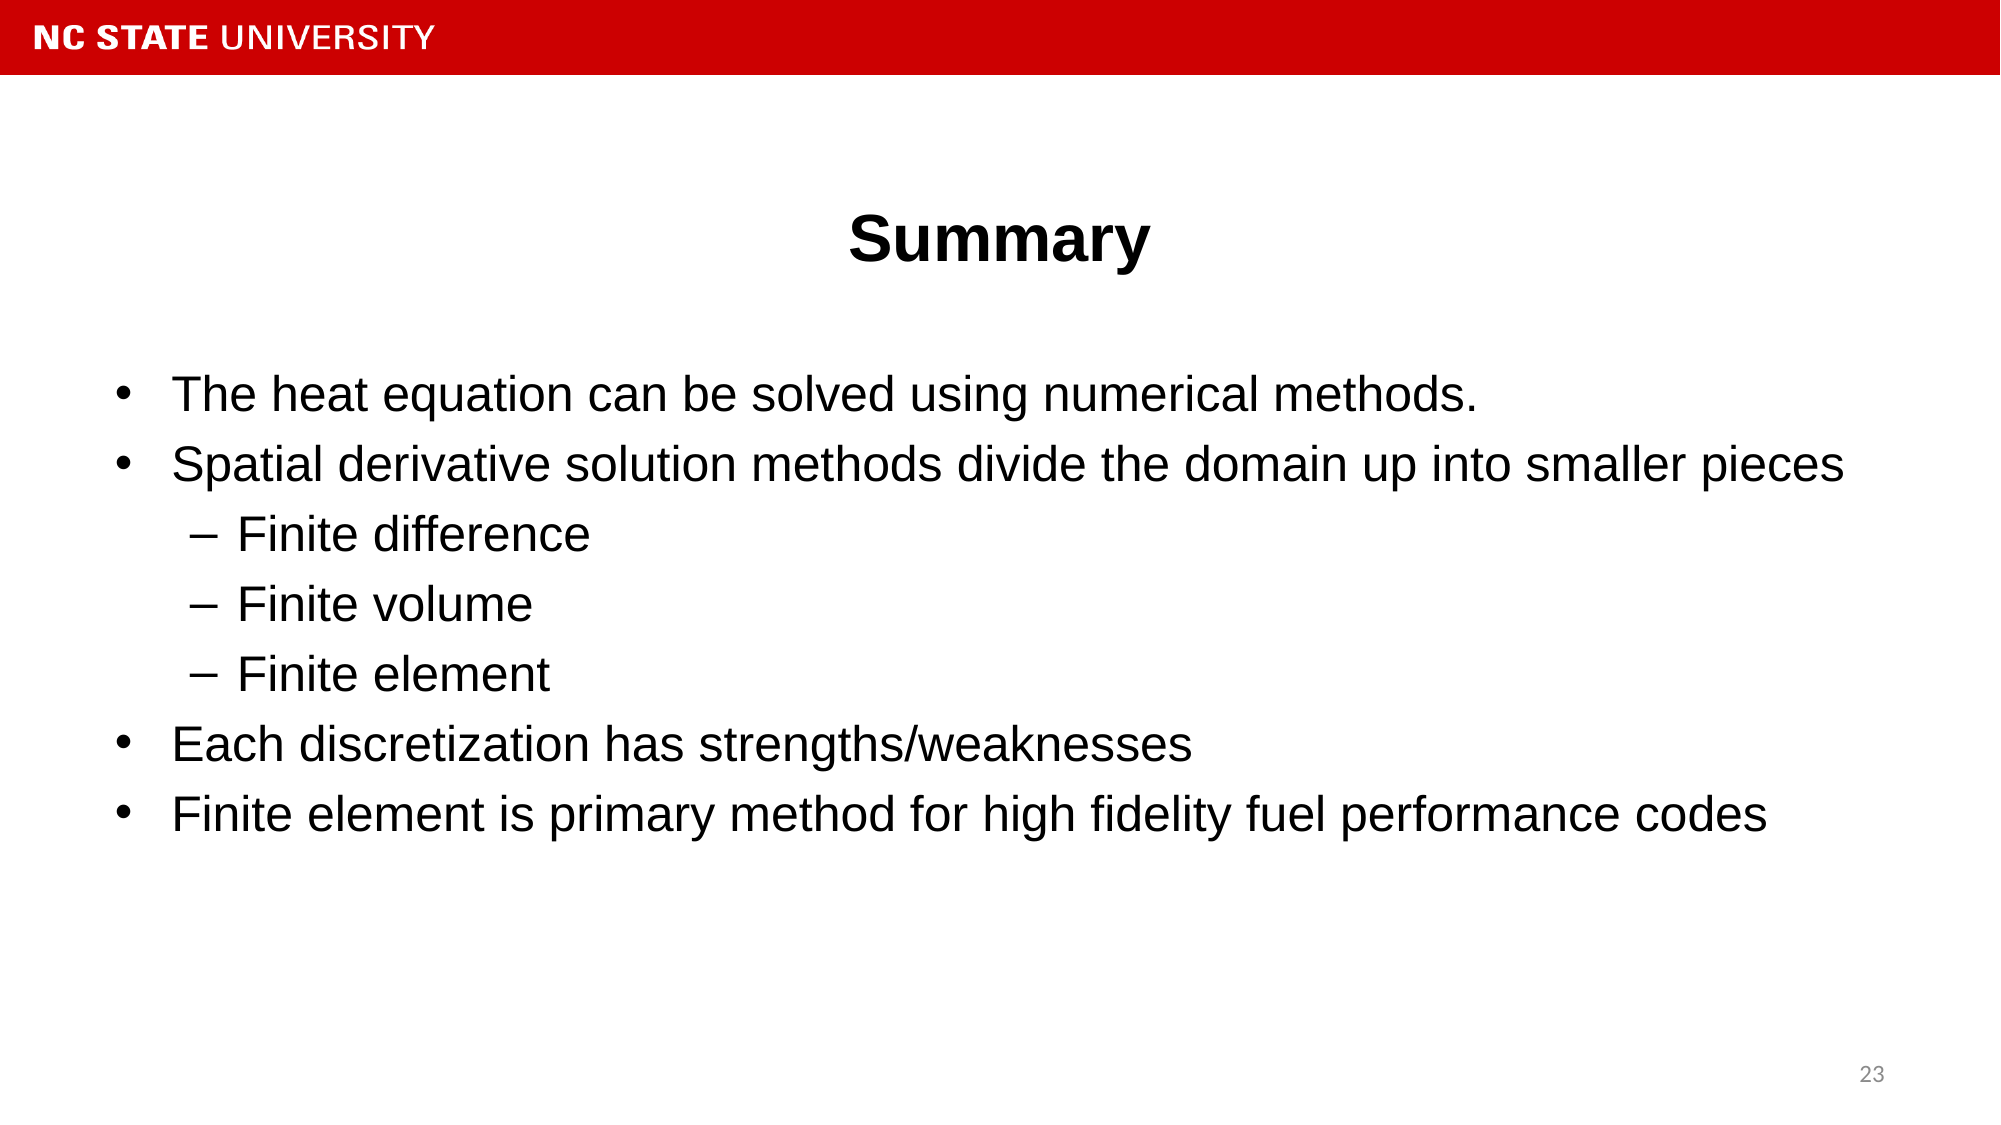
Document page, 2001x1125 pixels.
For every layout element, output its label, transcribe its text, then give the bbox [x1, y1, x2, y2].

slide_number 23 [1433, 1042, 1900, 1103]
title Summary [99, 147, 1900, 323]
picture [0, 0, 2000, 75]
list The heat equation can be solved using numerical methods. Spatial derivative solution methods divide the domain up into smaller pieces Finite difference Finite volume Finite element Each discretization has strengths/weaknesses Finite element is primary method for high fidelity fuel performance codes [99, 354, 1900, 1005]
